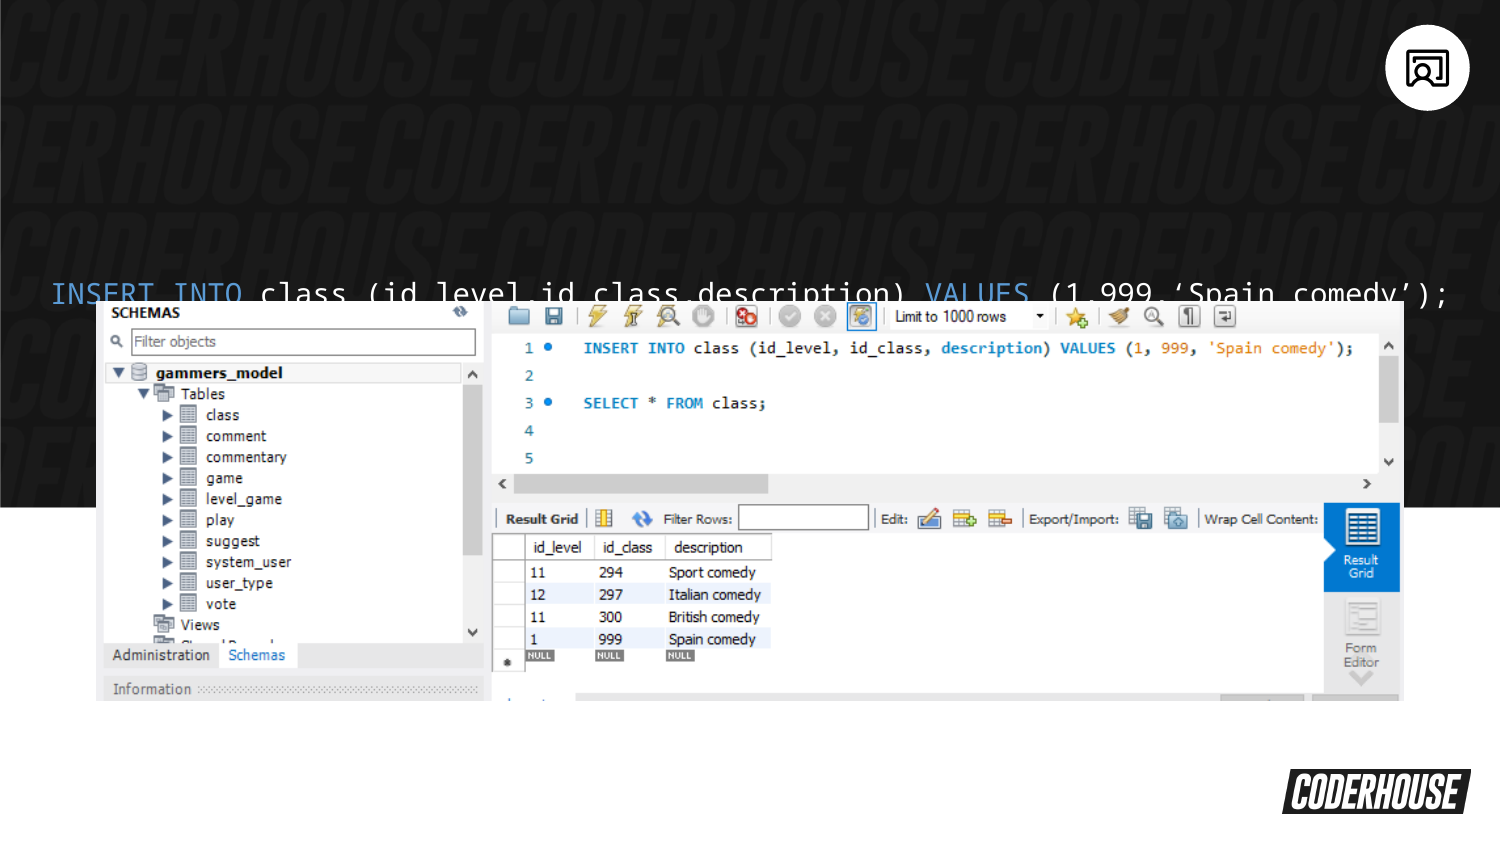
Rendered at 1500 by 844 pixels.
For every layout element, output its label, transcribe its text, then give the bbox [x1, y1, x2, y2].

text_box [1385, 24, 1470, 111]
text_box INSERT INTO class (id_level,id_class,description) VALUES (1,999,‘Spain comedy’); [0, 225, 1500, 326]
picture [0, 301, 1500, 844]
picture [0, 0, 1500, 225]
